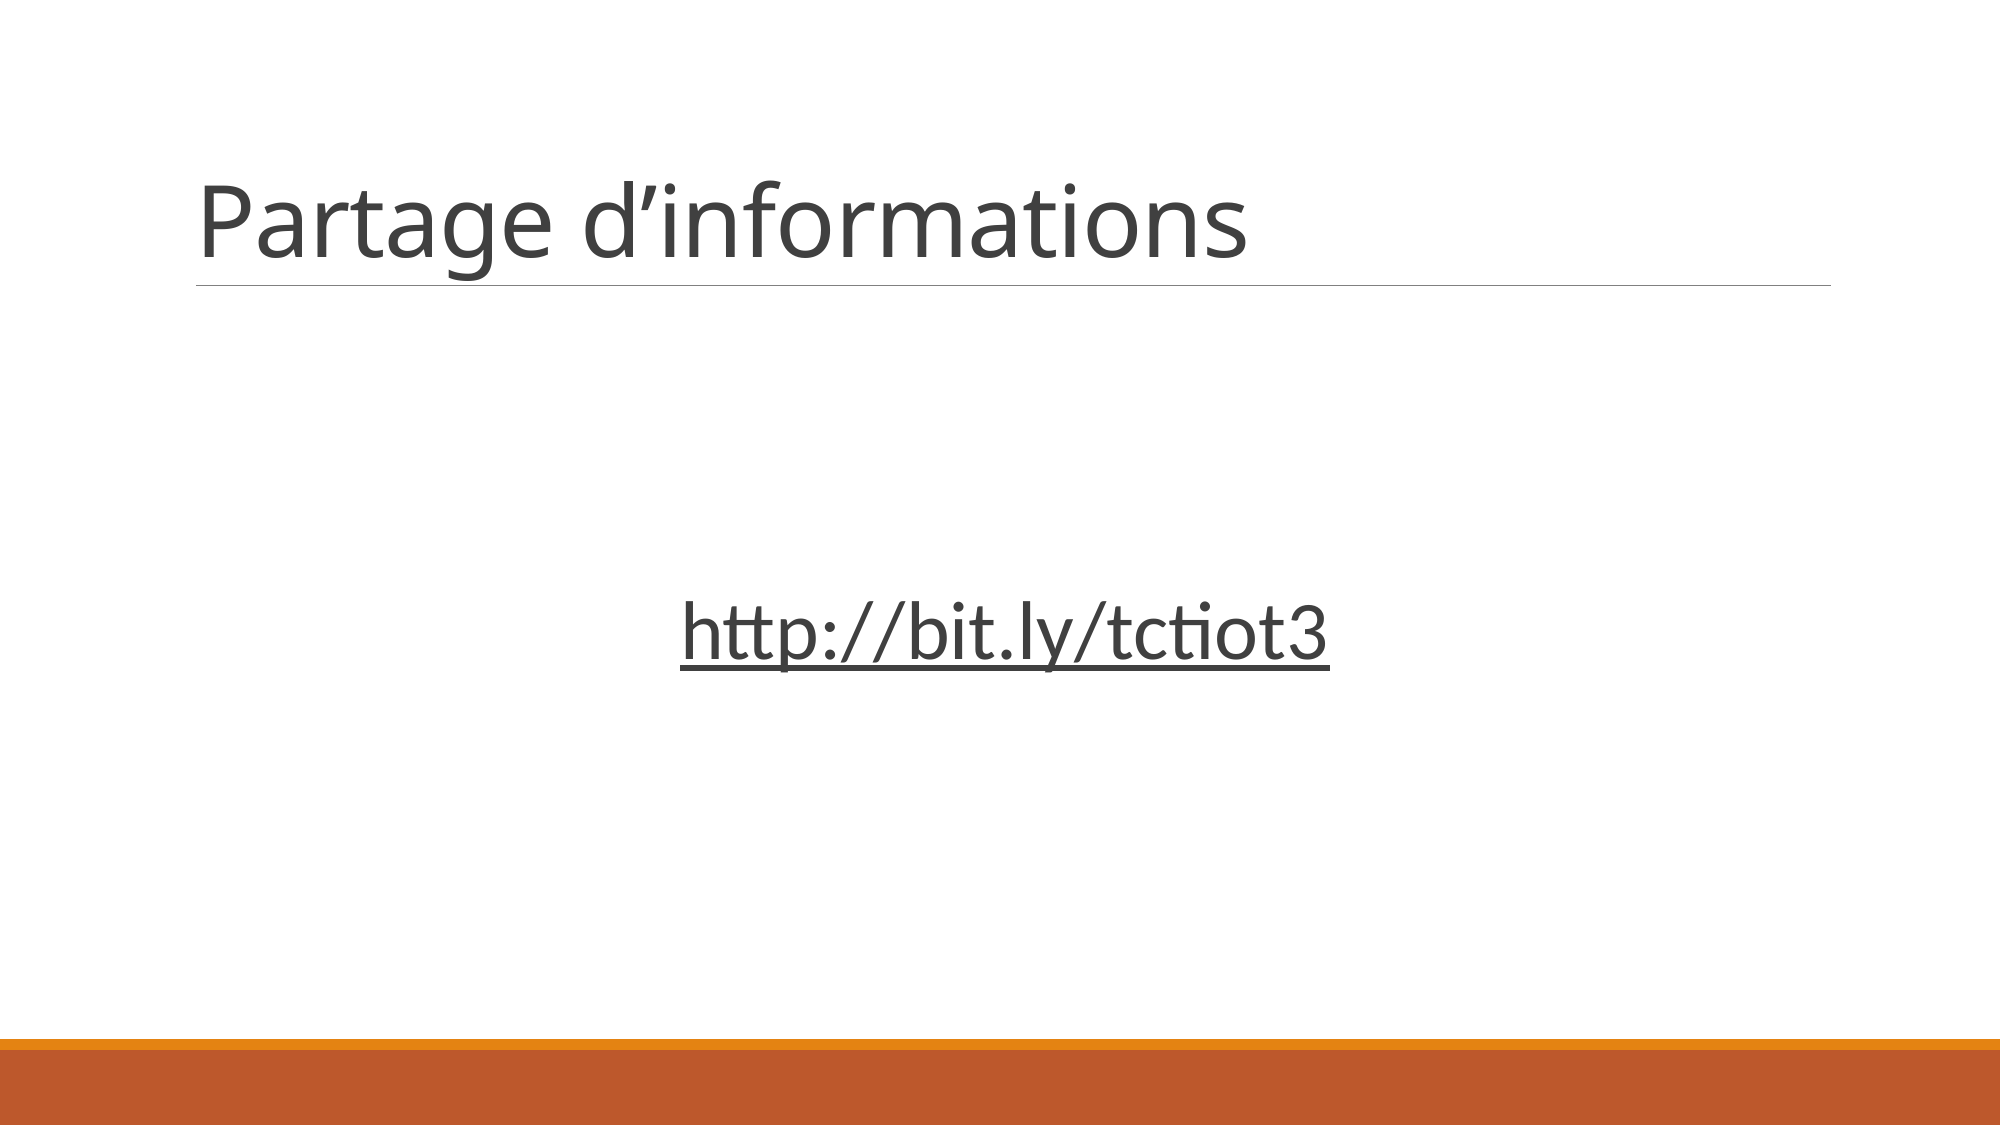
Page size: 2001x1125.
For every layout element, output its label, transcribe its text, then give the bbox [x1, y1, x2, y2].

title Partage d’informations [180, 47, 1830, 285]
list http://bit.ly/tctiot3 [180, 302, 1830, 963]
